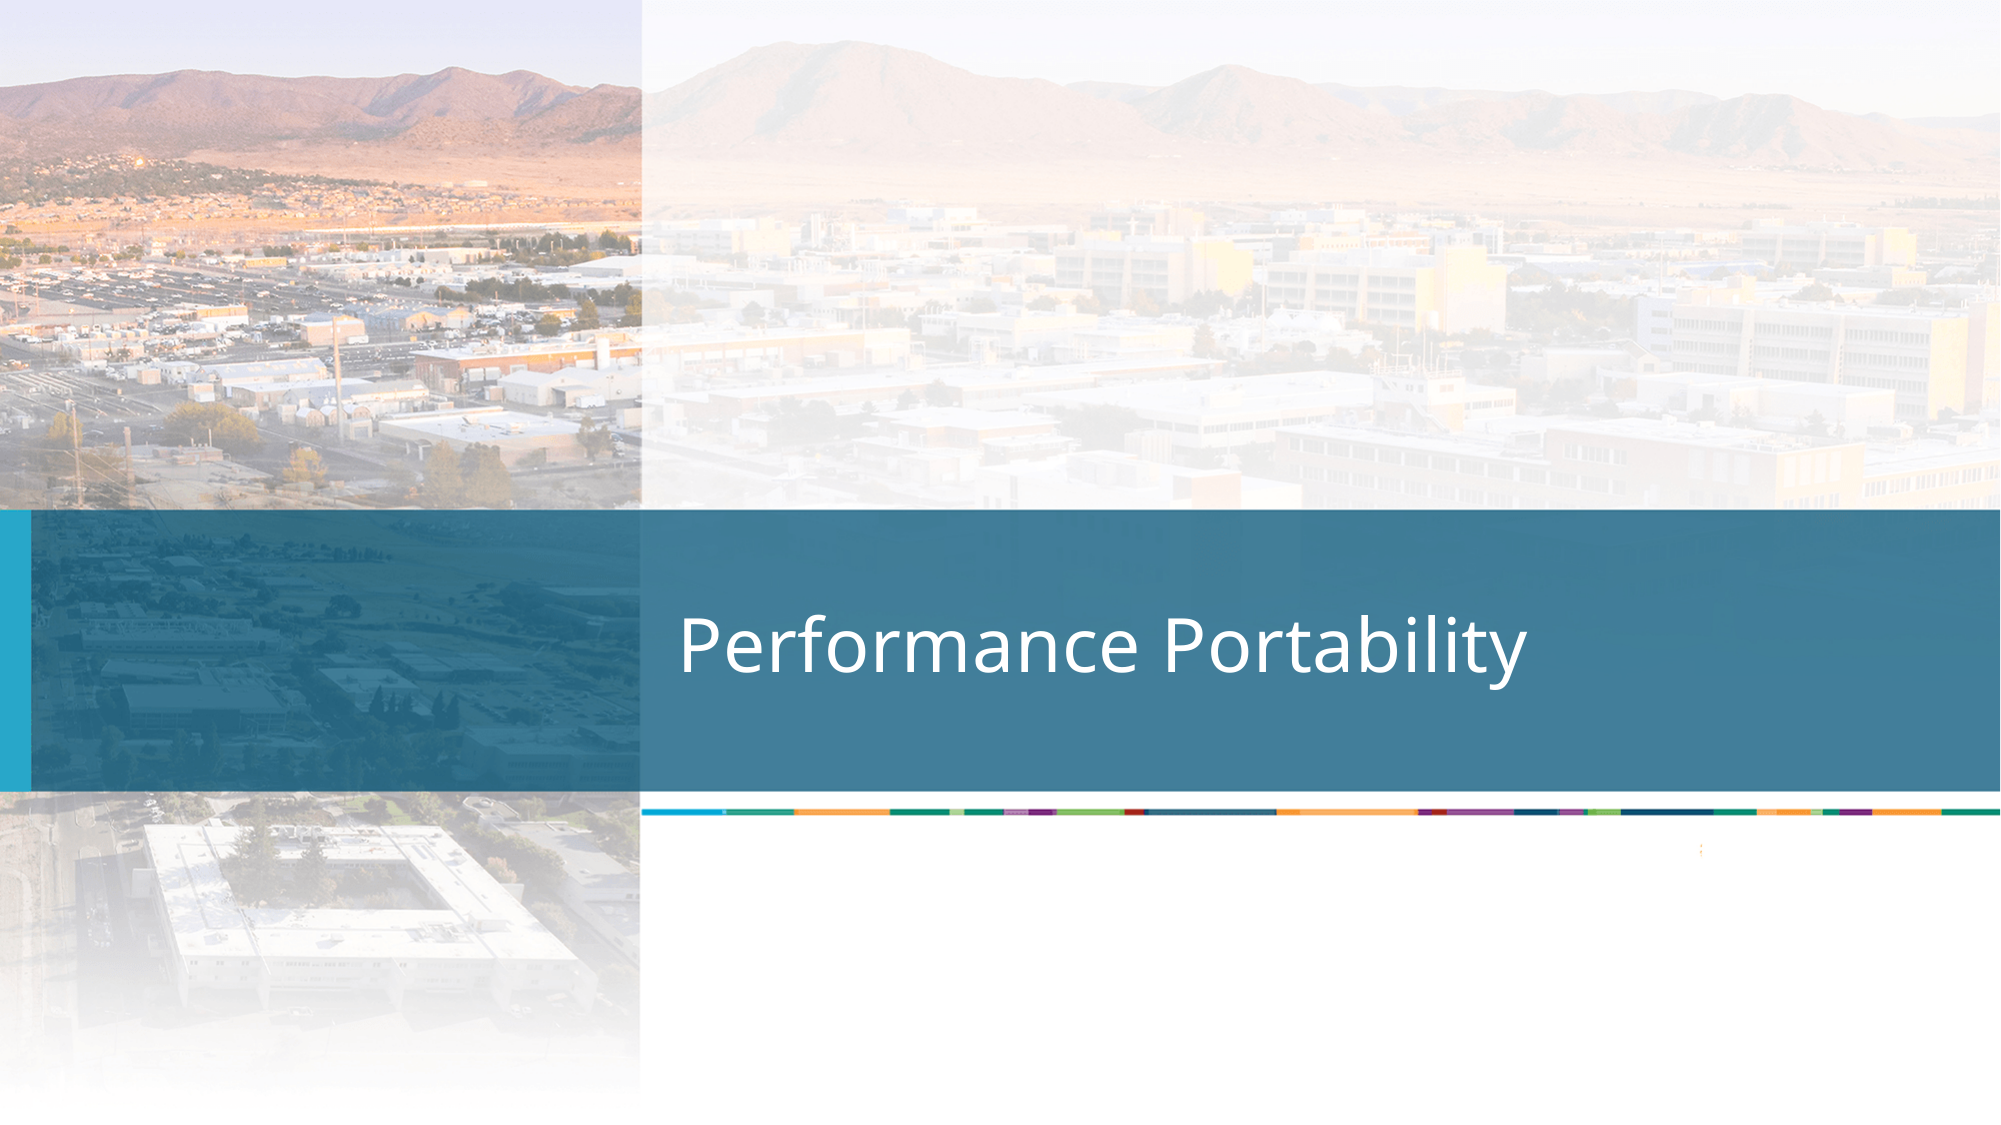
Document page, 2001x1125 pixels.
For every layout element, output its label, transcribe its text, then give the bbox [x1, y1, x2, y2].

picture [0, 0, 2001, 1125]
title Performance Portability [677, 510, 1838, 788]
